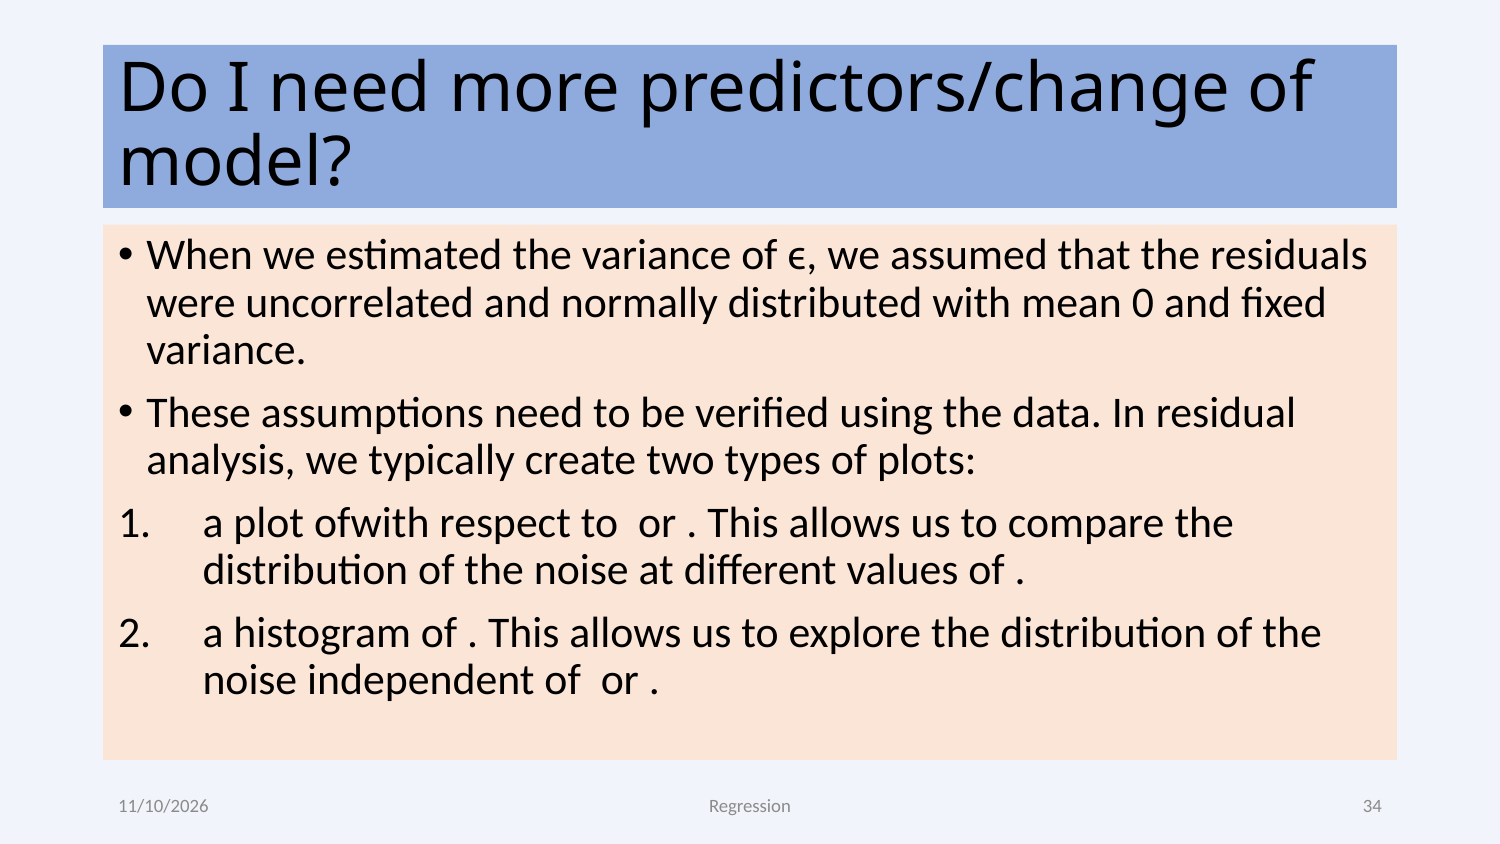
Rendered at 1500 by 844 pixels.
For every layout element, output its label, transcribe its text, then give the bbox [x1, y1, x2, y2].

slide_number 34 [1059, 782, 1397, 827]
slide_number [103, 782, 441, 827]
footer Regression [496, 782, 1004, 827]
title Do I need more predictors/change of model? [103, 44, 1397, 208]
